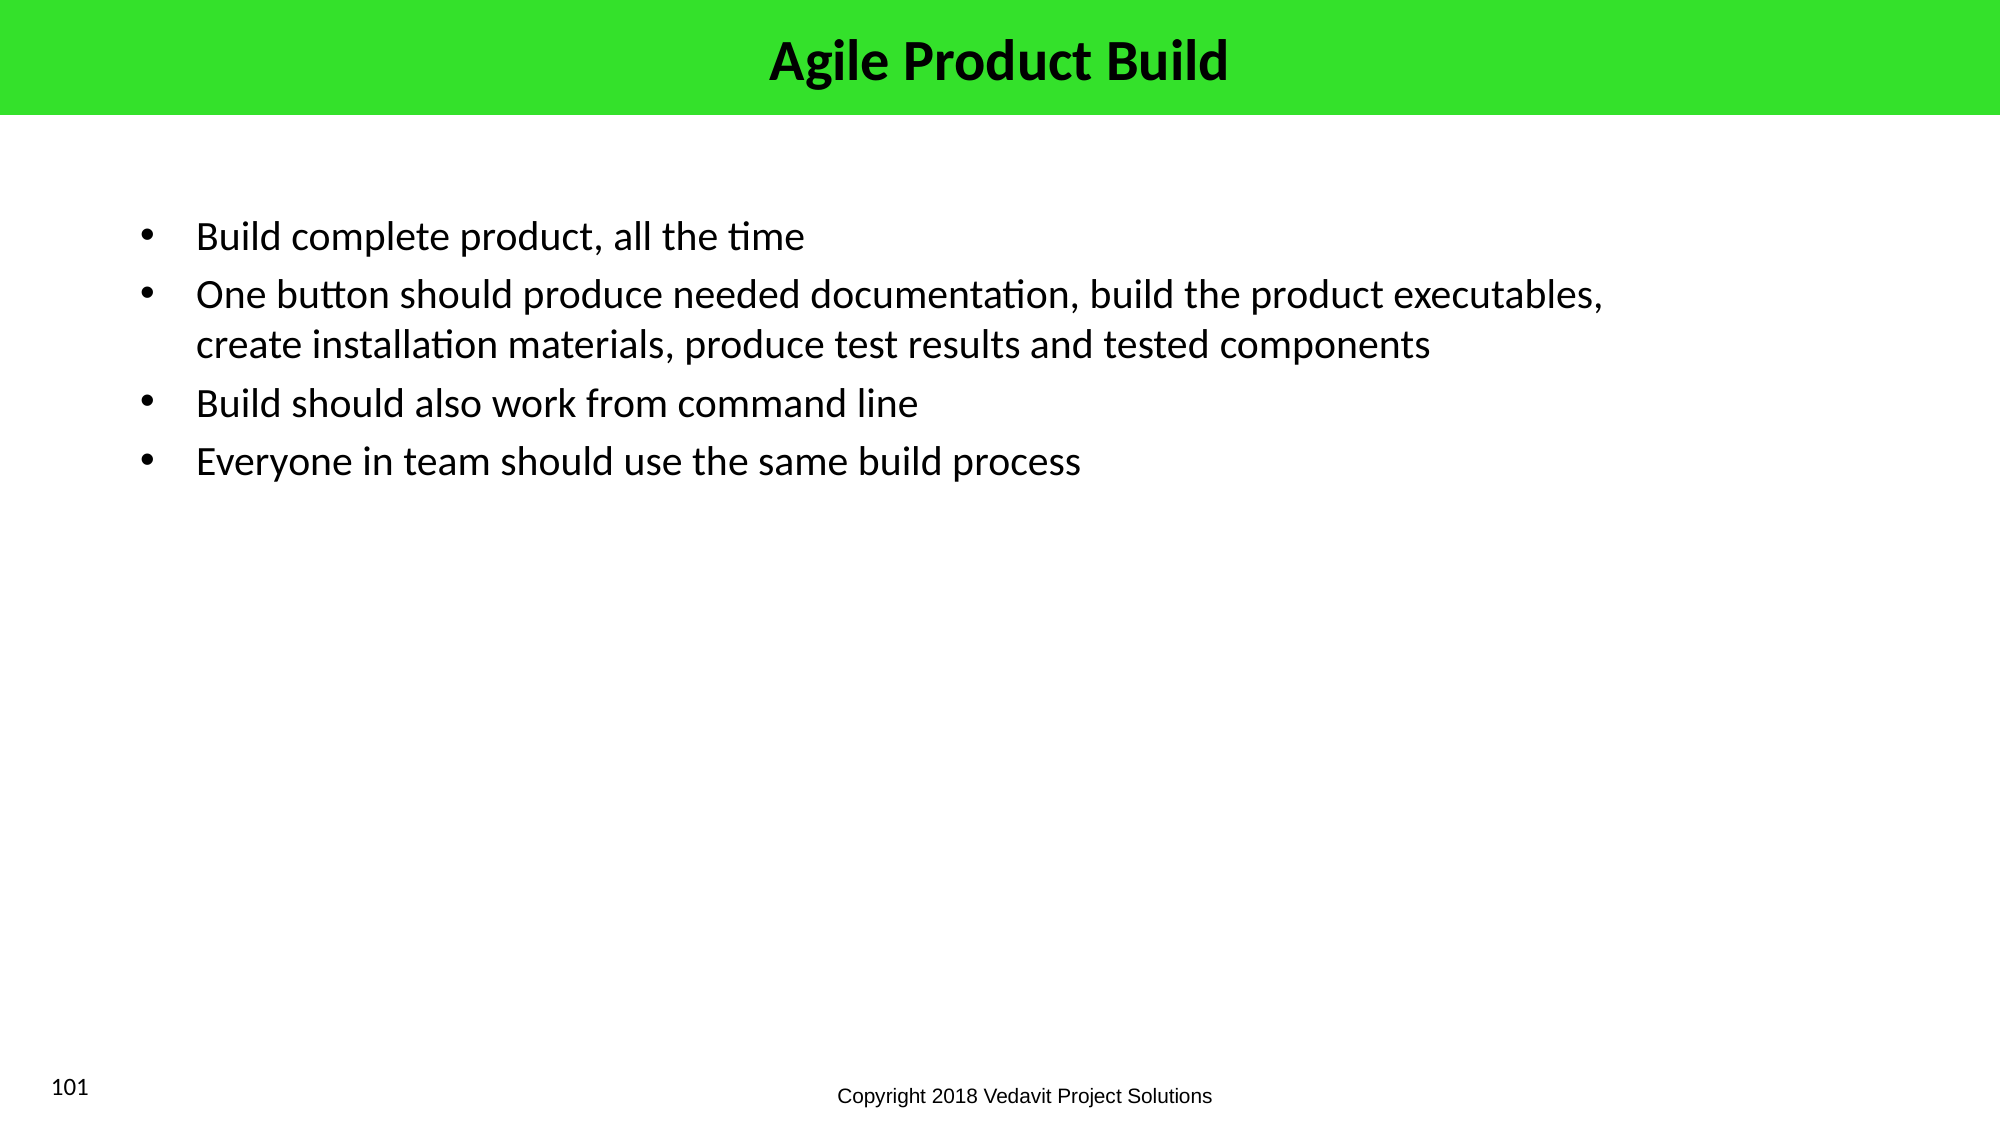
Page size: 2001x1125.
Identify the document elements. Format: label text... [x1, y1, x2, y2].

list Build complete product, all the time One button should produce needed documentation, build the product executables, create installation materials, produce test results and tested components Build should also work from command line Everyone in team should use the same build process [125, 201, 1667, 987]
slide_number 101 [3, 1055, 137, 1116]
title Agile Product Build [0, 0, 2000, 115]
